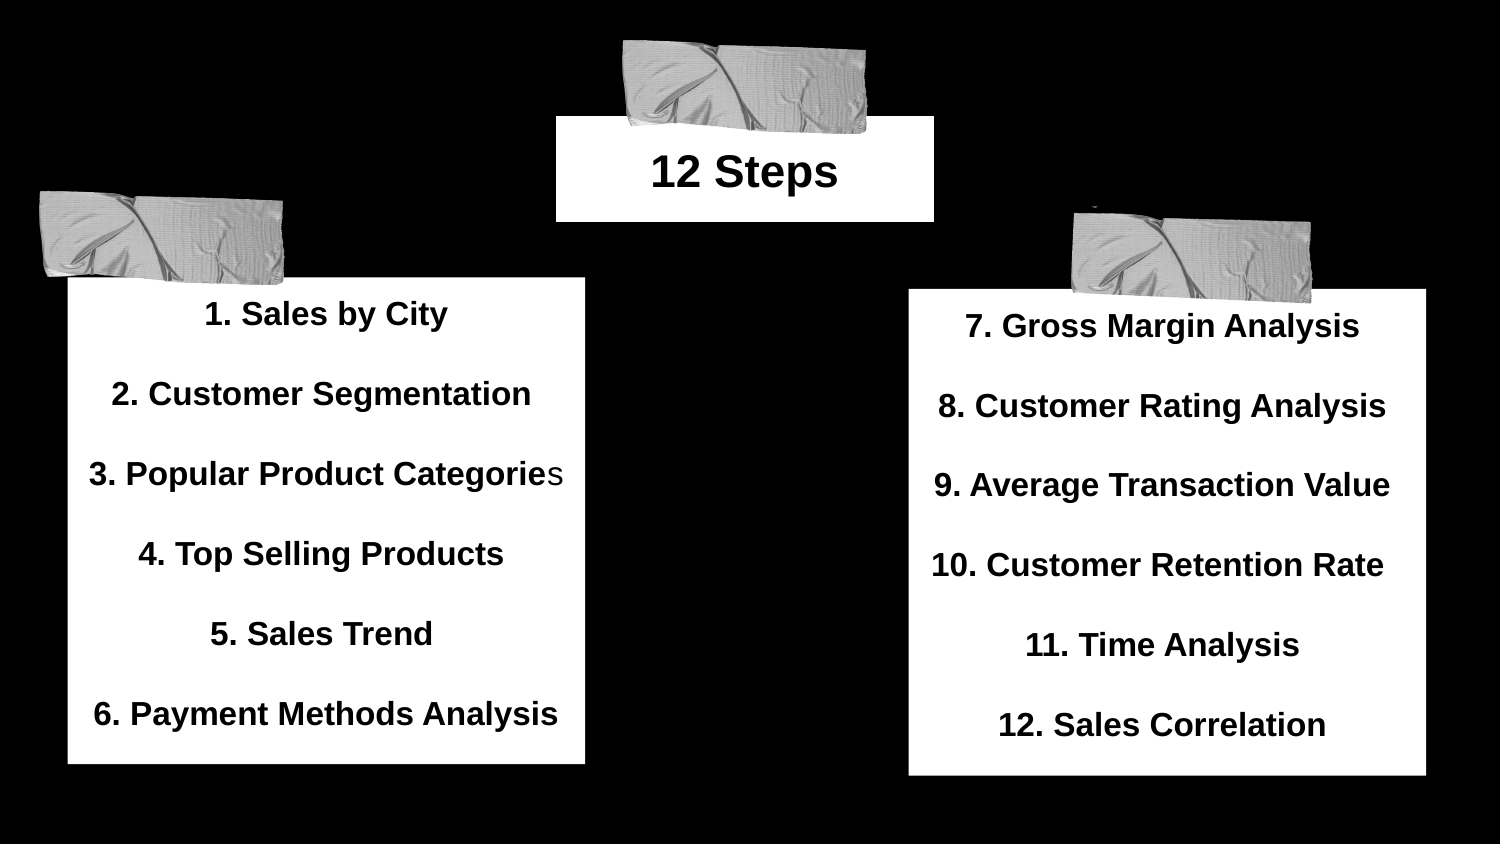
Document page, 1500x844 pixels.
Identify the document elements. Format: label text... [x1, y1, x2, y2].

picture [619, 39, 871, 139]
text_box 12 Steps [553, 113, 936, 225]
picture [35, 189, 288, 289]
title 1. Sales by City 2. Customer Segmentation 3. Popular Product Categories 4. Top Selling Products 5. Sales Trend 6. Payment Methods Analysis [67, 277, 586, 765]
picture [1070, 206, 1322, 304]
text_box 7. Gross Margin Analysis 8. Customer Rating Analysis 9. Average Transaction Value 10. Customer Retention Rate 11. Time Analysis 12. Sales Correlation [908, 288, 1427, 776]
